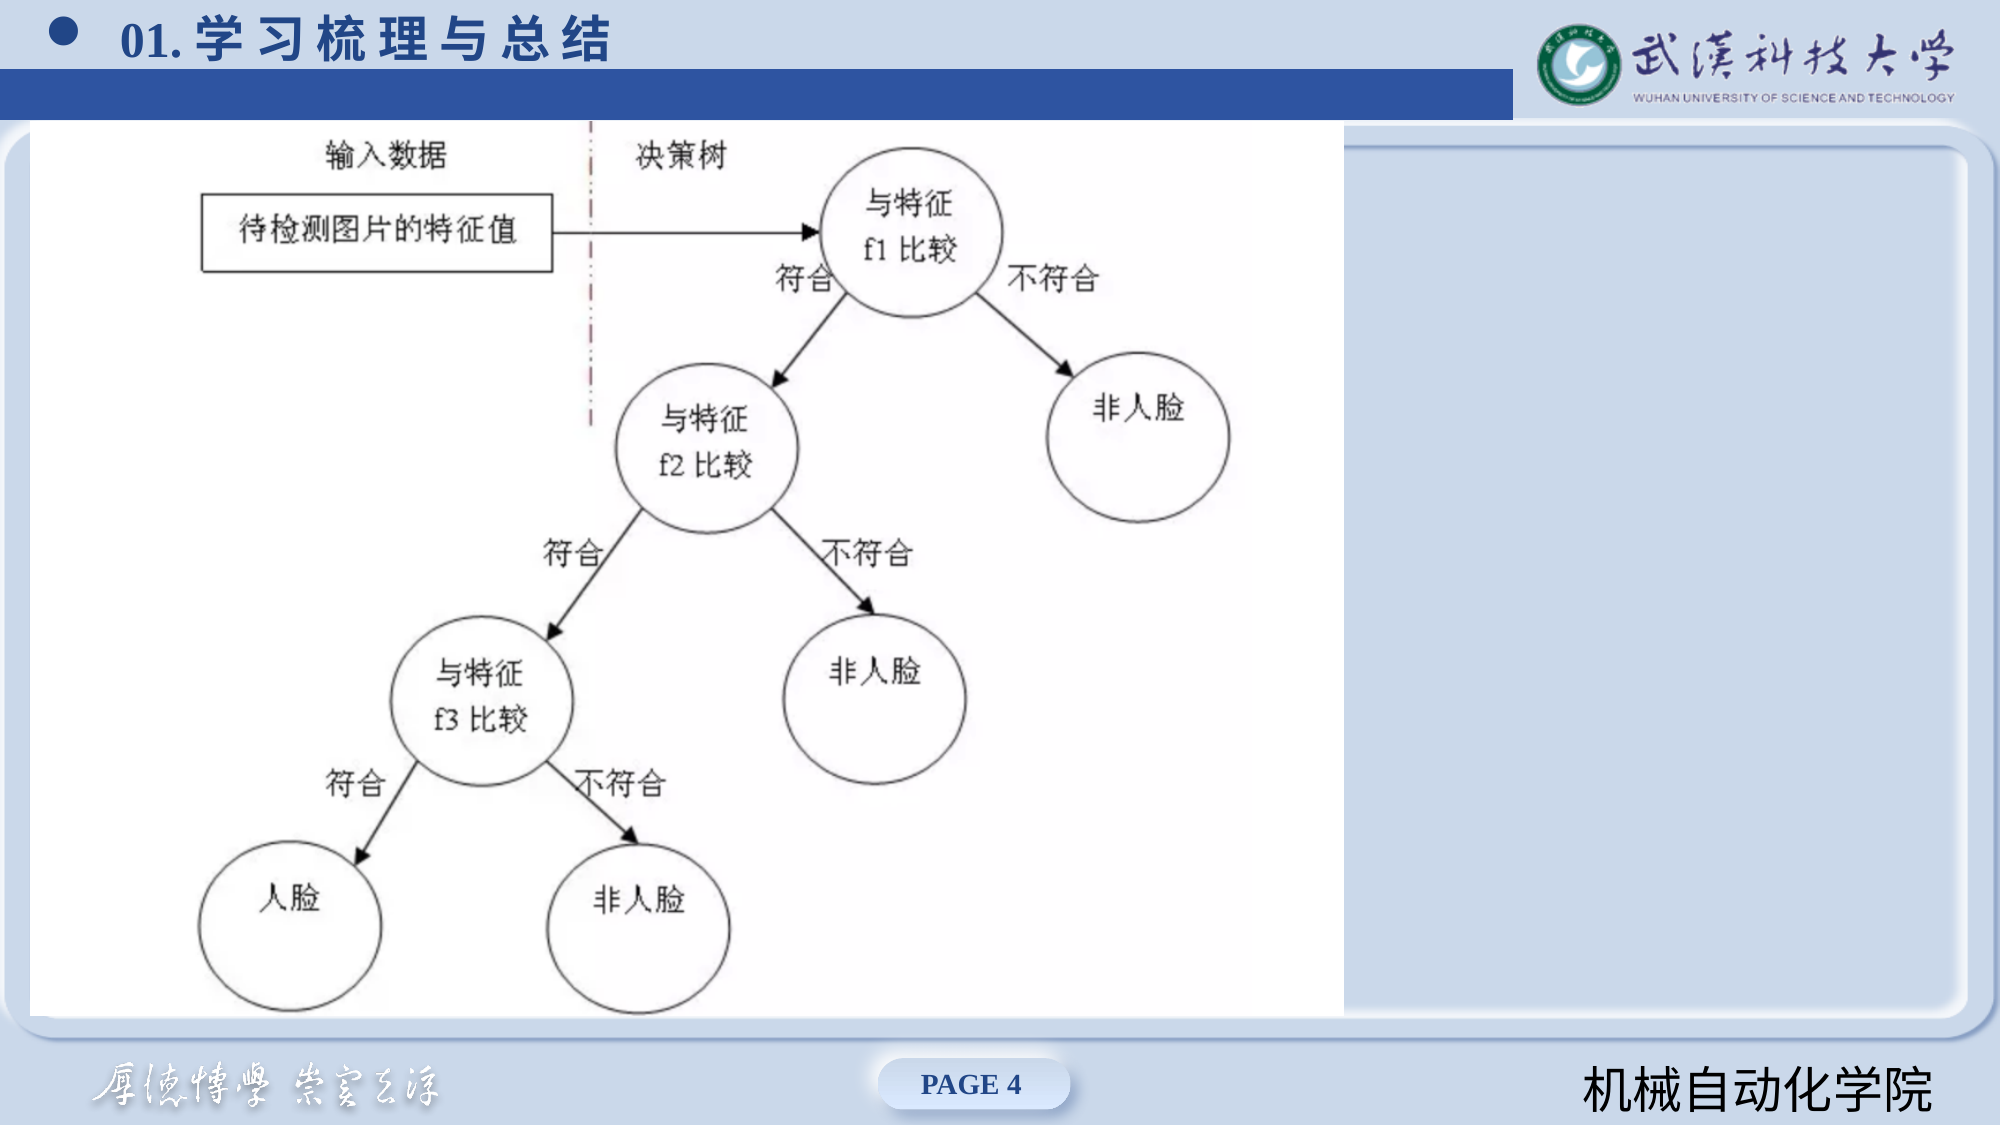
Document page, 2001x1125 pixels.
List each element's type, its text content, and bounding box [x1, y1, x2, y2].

picture [0, 118, 2000, 1048]
picture [81, 1050, 456, 1122]
picture [1490, 0, 2000, 109]
text_box 01.学 习 梳 理 与 总 结 [30, 0, 878, 70]
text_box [877, 1057, 1071, 1110]
text_box [0, 69, 1513, 118]
text_box 机械自动化学院 [1568, 1051, 2000, 1125]
